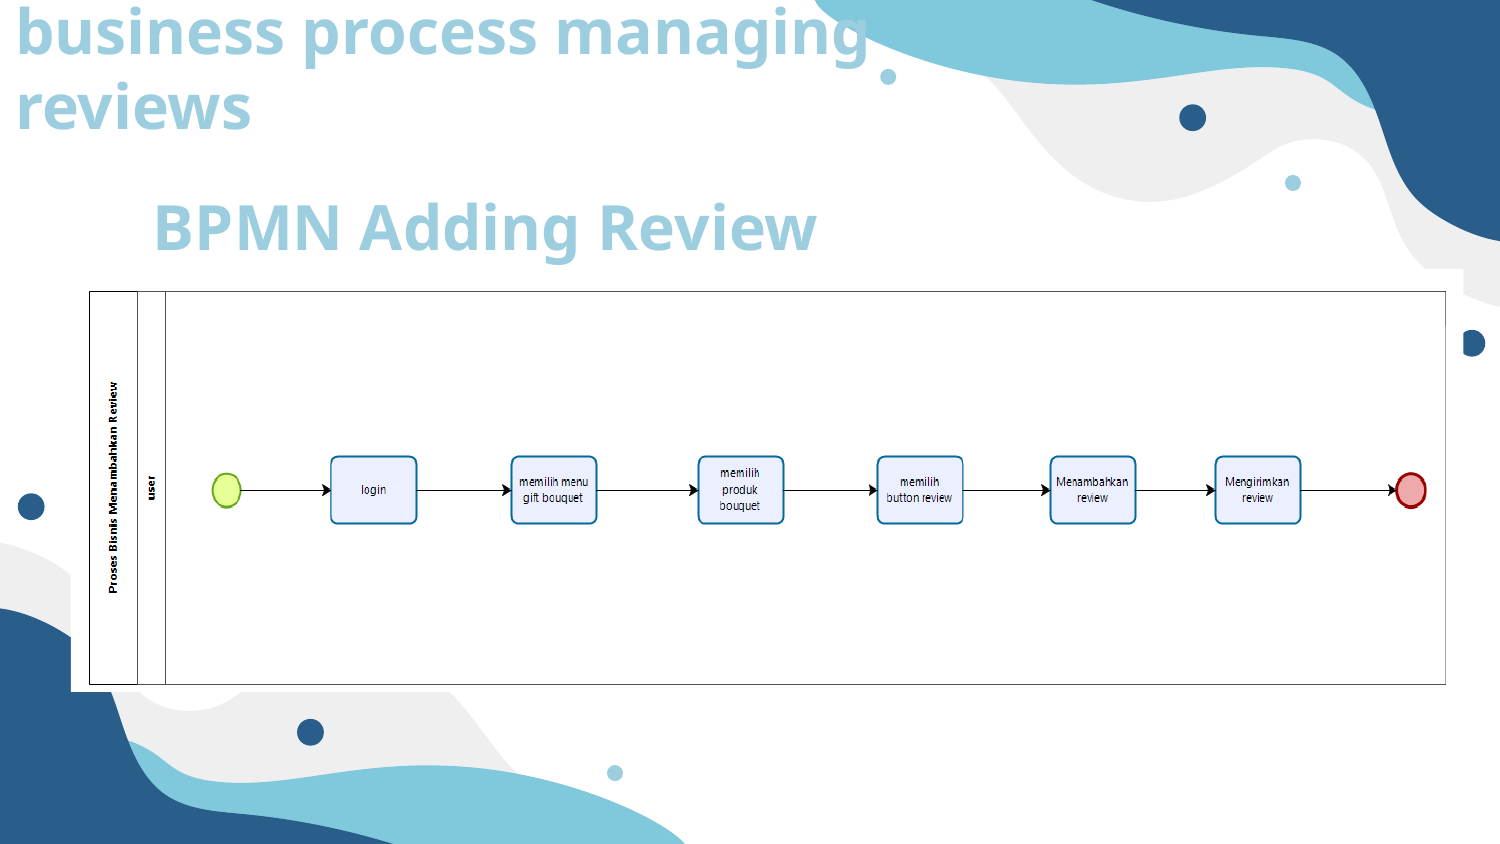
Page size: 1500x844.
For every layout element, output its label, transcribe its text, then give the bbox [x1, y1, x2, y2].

picture [70, 269, 1464, 692]
text_box business process managing reviews [0, 0, 977, 135]
text_box BPMN Adding Review [36, 177, 936, 274]
